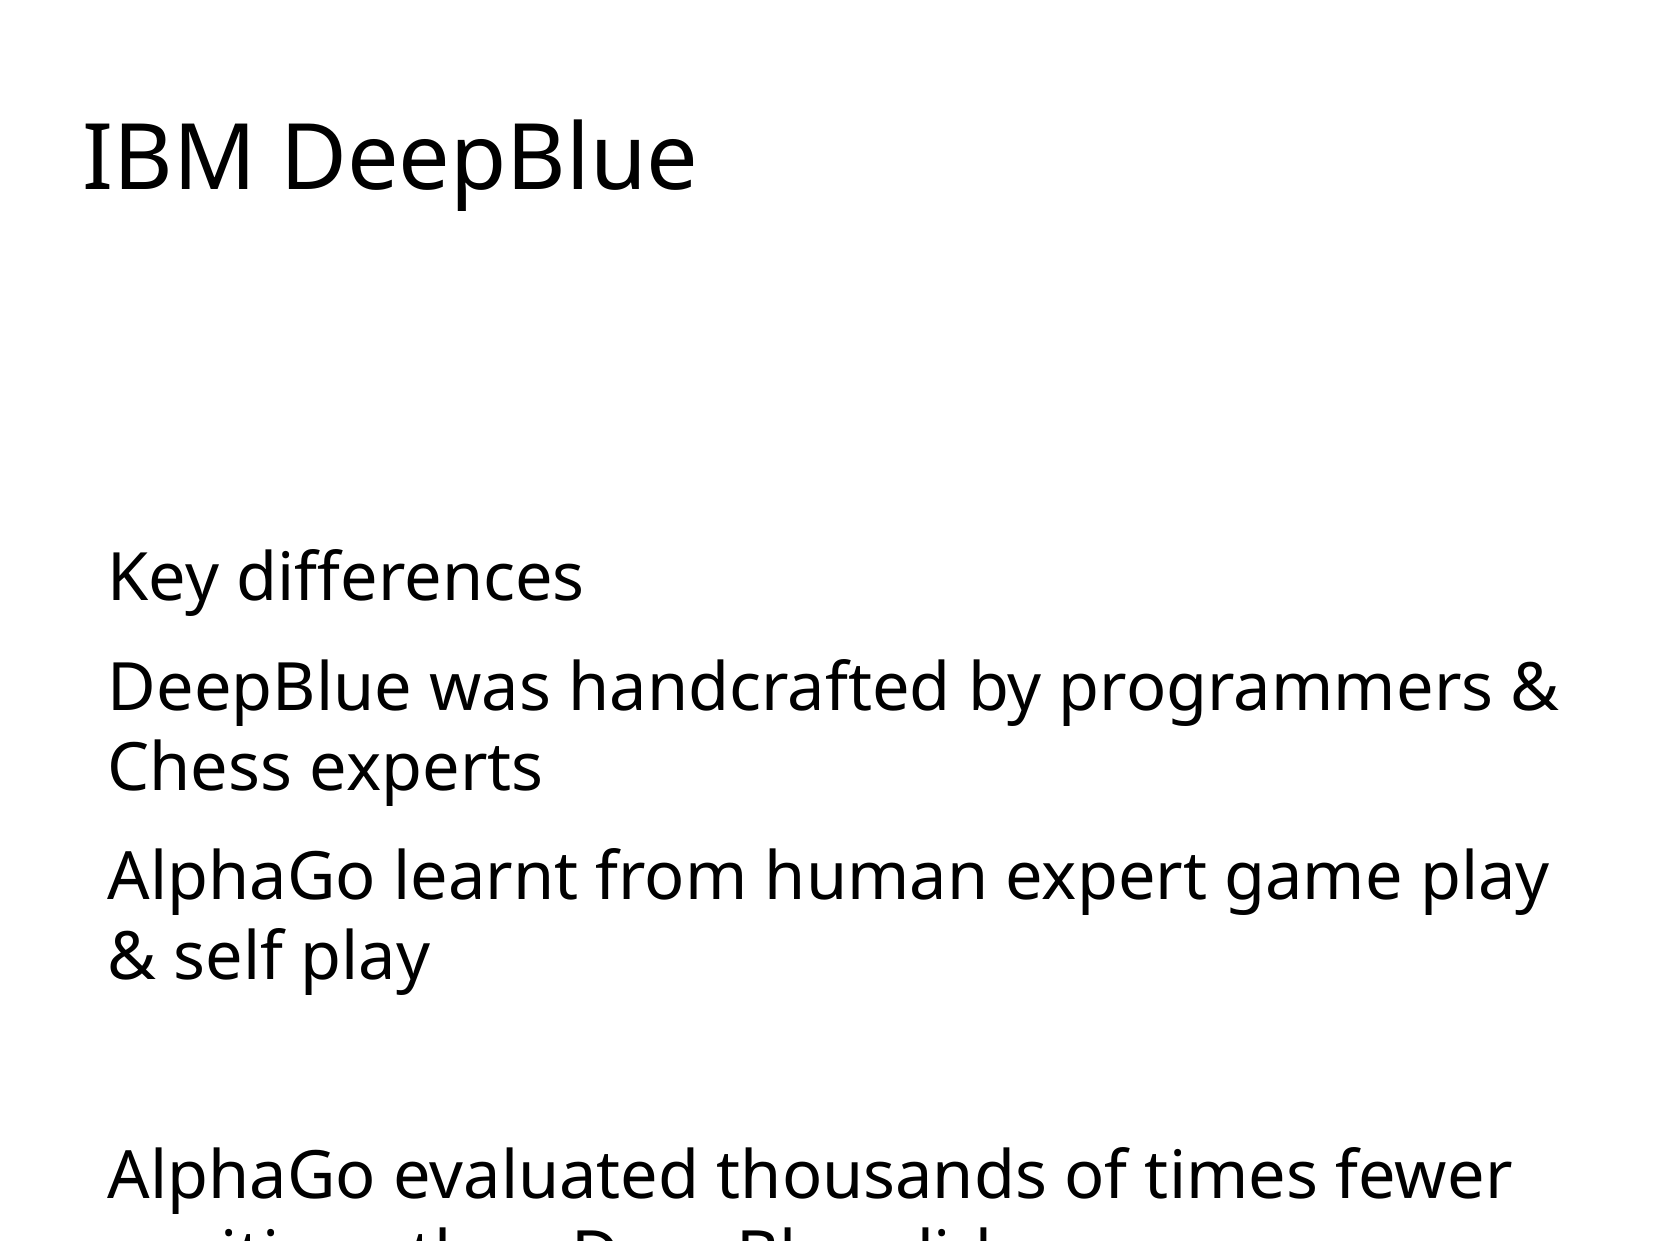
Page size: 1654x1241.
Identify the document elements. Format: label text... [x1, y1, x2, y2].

text_box [82, 290, 1571, 1010]
text_box Key differences DeepBlue was handcrafted by programmers & Chess experts AlphaGo learnt from human expert game play & self play AlphaGo evaluated thousands of times fewer positions than DeepBlue did Select more intelligently (policy network) Evaluate more precisely (value function) [107, 315, 1596, 1035]
title IBM DeepBlue [82, 49, 1571, 257]
